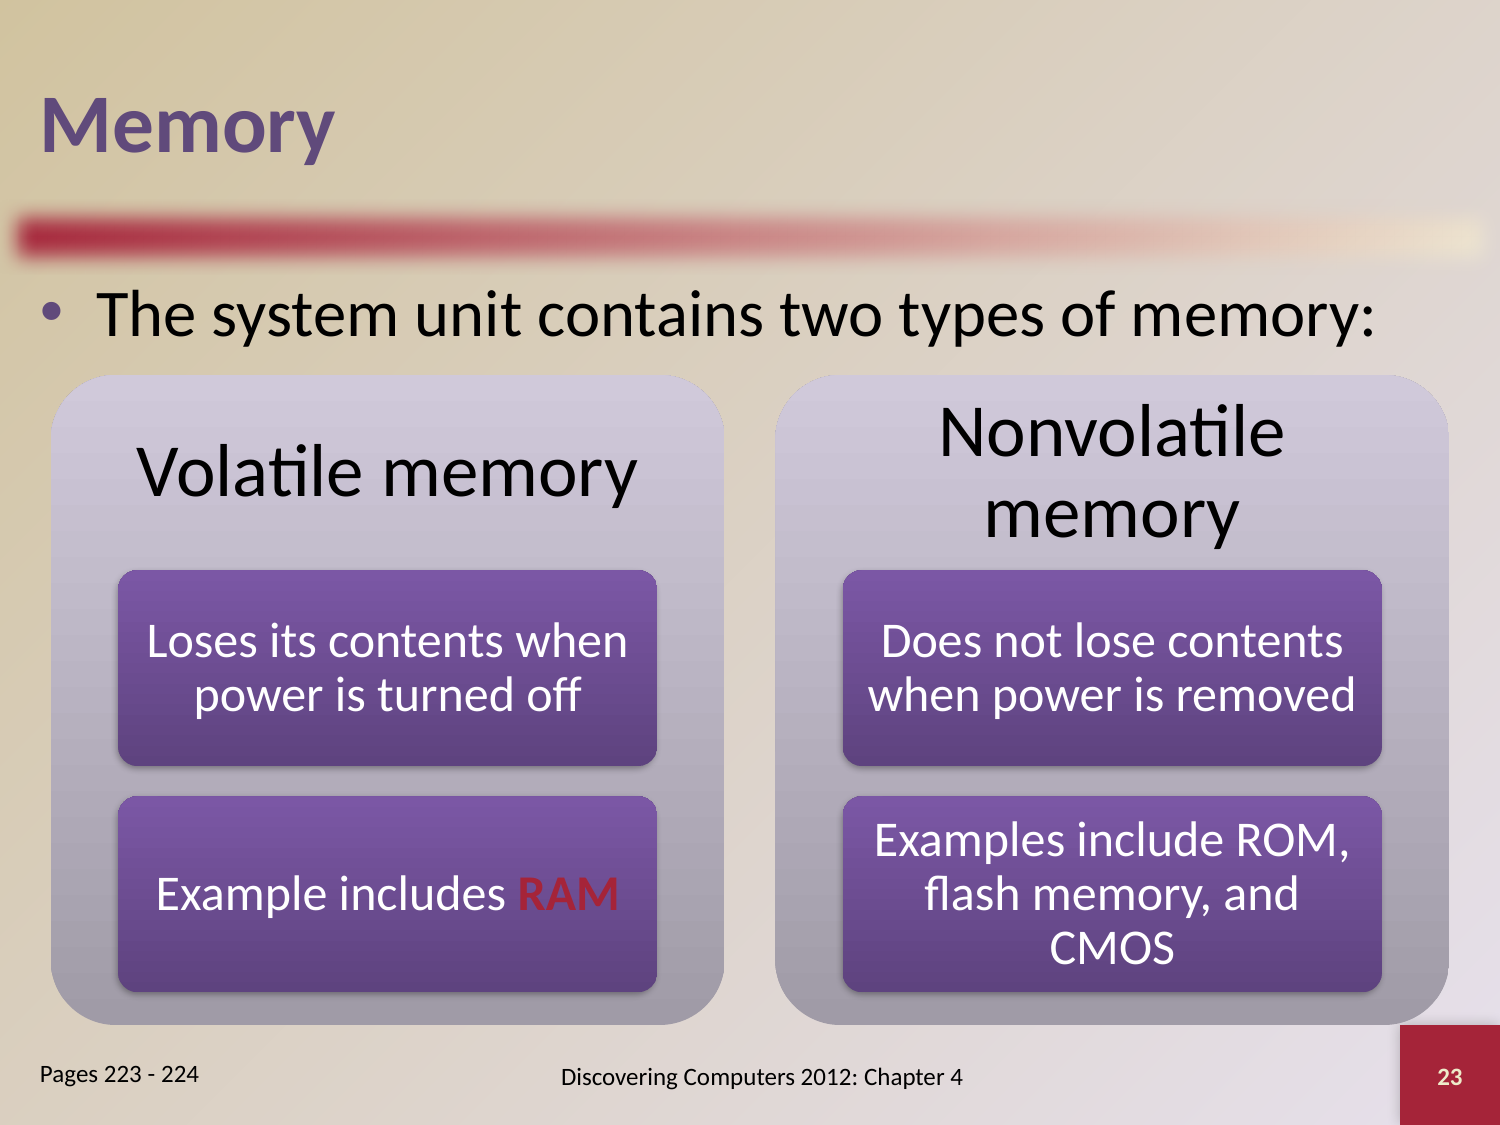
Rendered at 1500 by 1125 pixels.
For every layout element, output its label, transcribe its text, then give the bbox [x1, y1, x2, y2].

list Pages 223 - 224 [24, 1050, 300, 1125]
list The system unit contains two types of memory: [24, 262, 1475, 1025]
footer Discovering Computers 2012: Chapter 4 [450, 1037, 1075, 1113]
slide_number 23 [1400, 1025, 1500, 1125]
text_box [49, 374, 1451, 1026]
title Memory [24, 24, 1475, 213]
